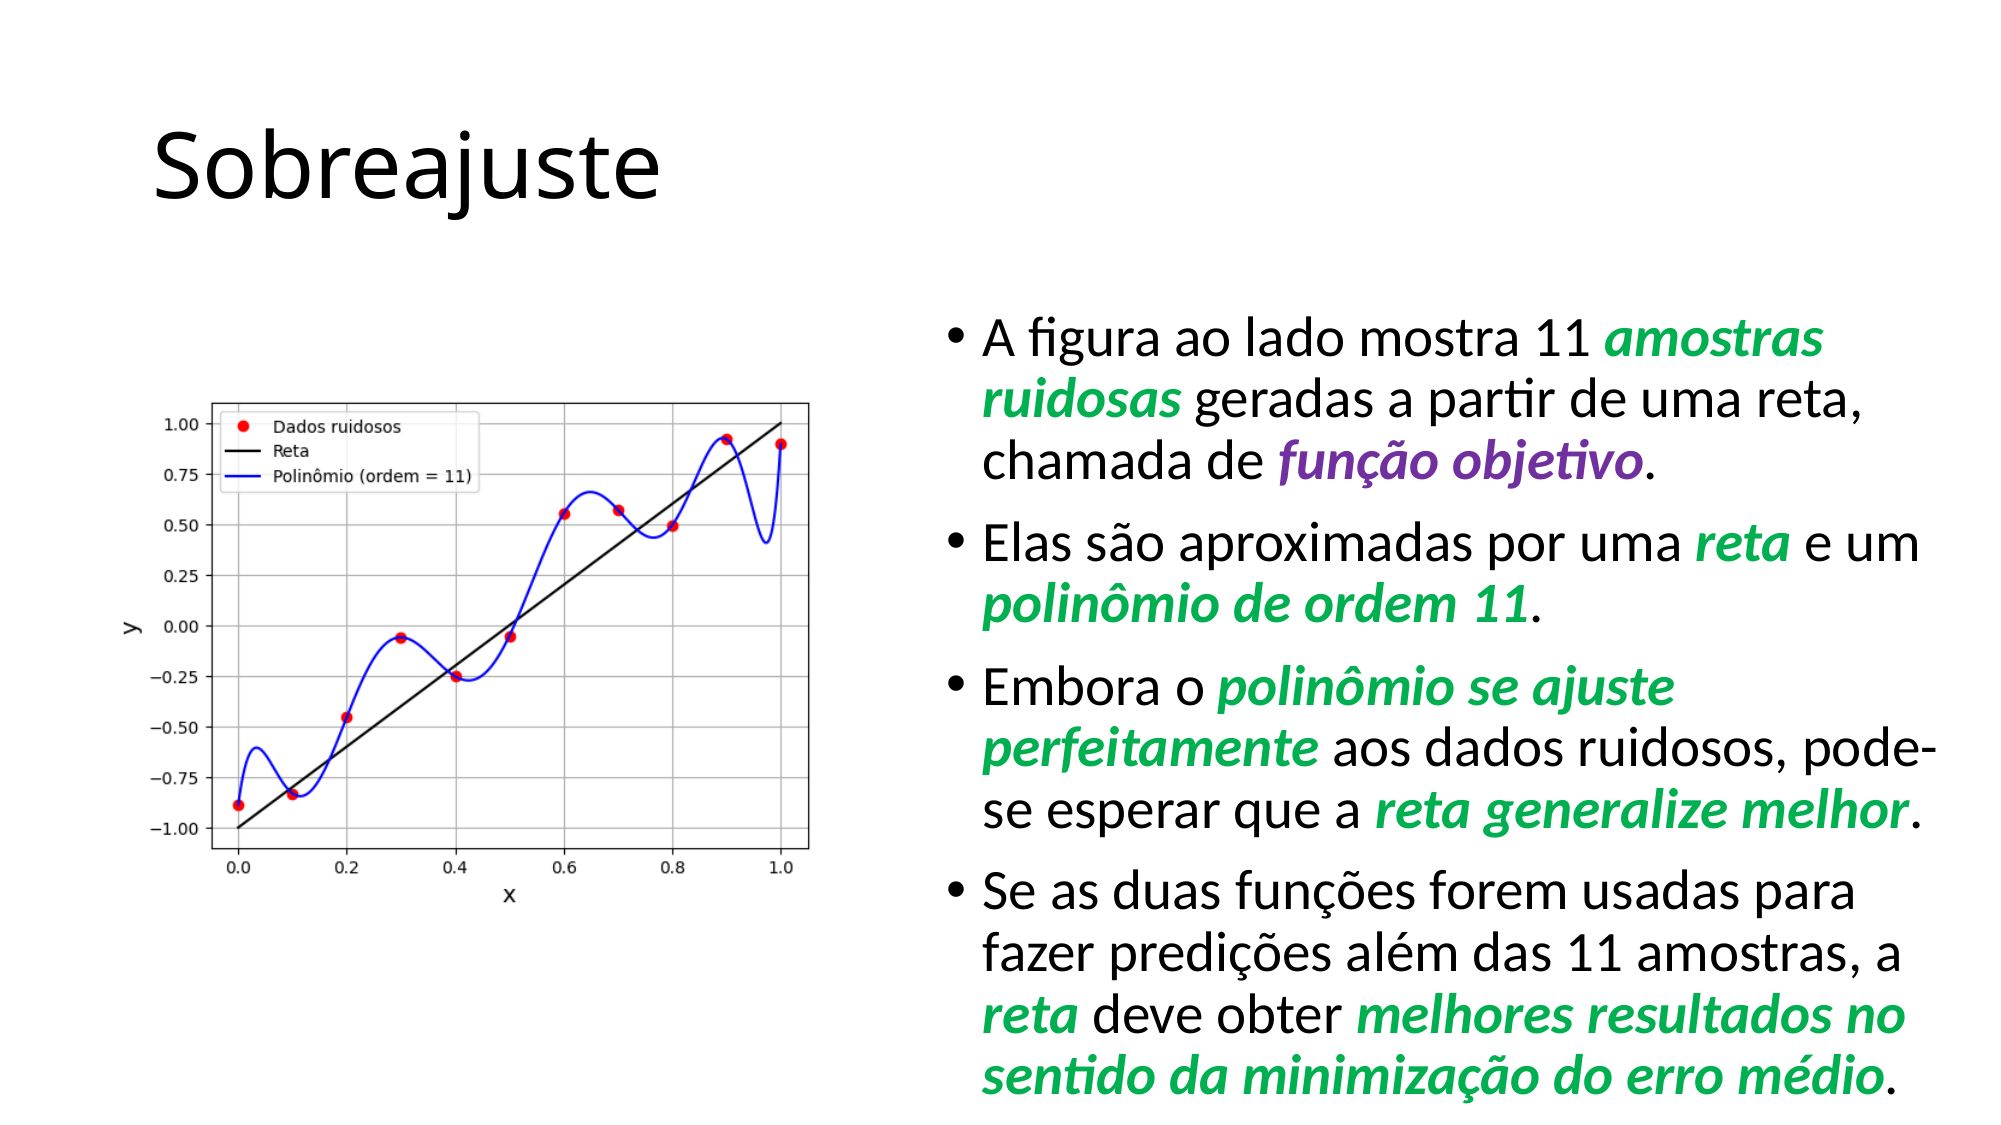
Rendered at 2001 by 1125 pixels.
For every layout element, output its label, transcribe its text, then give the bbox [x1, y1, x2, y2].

picture [107, 392, 819, 918]
title Sobreajuste [137, 59, 1863, 278]
list A figura ao lado mostra 11 amostras ruidosas geradas a partir de uma reta, chamada de função objetivo. Elas são aproximadas por uma reta e um polinômio de ordem 11. Embora o polinômio se ajuste perfeitamente aos dados ruidosos, pode-se esperar que a reta generalize melhor. Se as duas funções forem usadas para fazer predições além das 11 amostras, a reta deve obter melhores resultados no sentido da minimização do erro médio. [931, 299, 1971, 1125]
